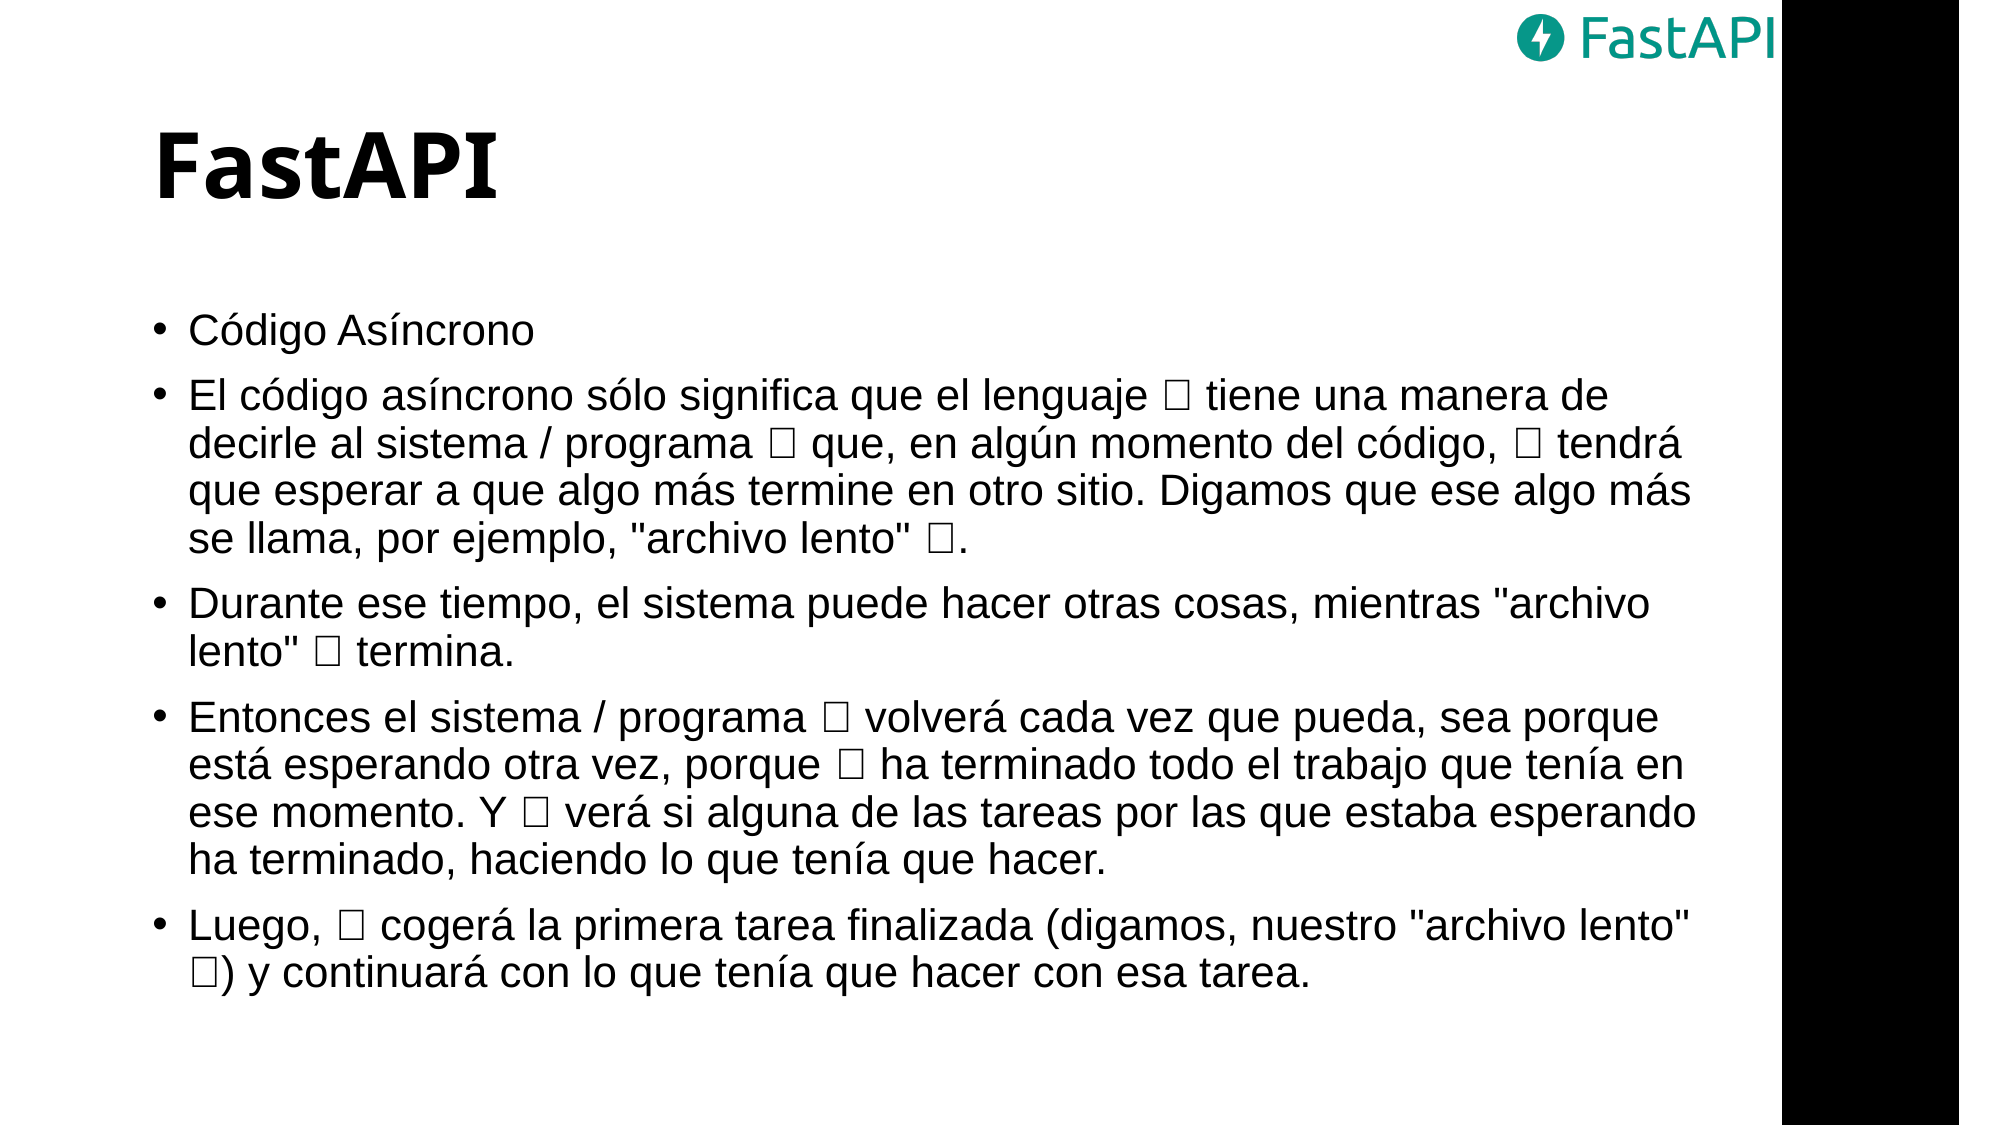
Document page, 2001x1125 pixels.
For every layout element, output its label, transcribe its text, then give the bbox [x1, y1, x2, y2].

title FastAPI [137, 59, 1761, 278]
picture [1516, 0, 1780, 98]
list Código Asíncrono El código asíncrono sólo significa que el lenguaje 💬 tiene una manera de decirle al sistema / programa 🤖 que, en algún momento del código, 🤖 tendrá que esperar a que algo más termine en otro sitio. Digamos que ese algo más se llama, por ejemplo, "archivo lento" 📝. Durante ese tiempo, el sistema puede hacer otras cosas, mientras "archivo lento" 📝 termina. Entonces el sistema / programa 🤖 volverá cada vez que pueda, sea porque está esperando otra vez, porque 🤖 ha terminado todo el trabajo que tenía en ese momento. Y 🤖 verá si alguna de las tareas por las que estaba esperando ha terminado, haciendo lo que tenía que hacer. Luego, 🤖 cogerá la primera tarea finalizada (digamos, nuestro "archivo lento" 📝) y continuará con lo que tenía que hacer con esa tarea. [137, 299, 1761, 1014]
